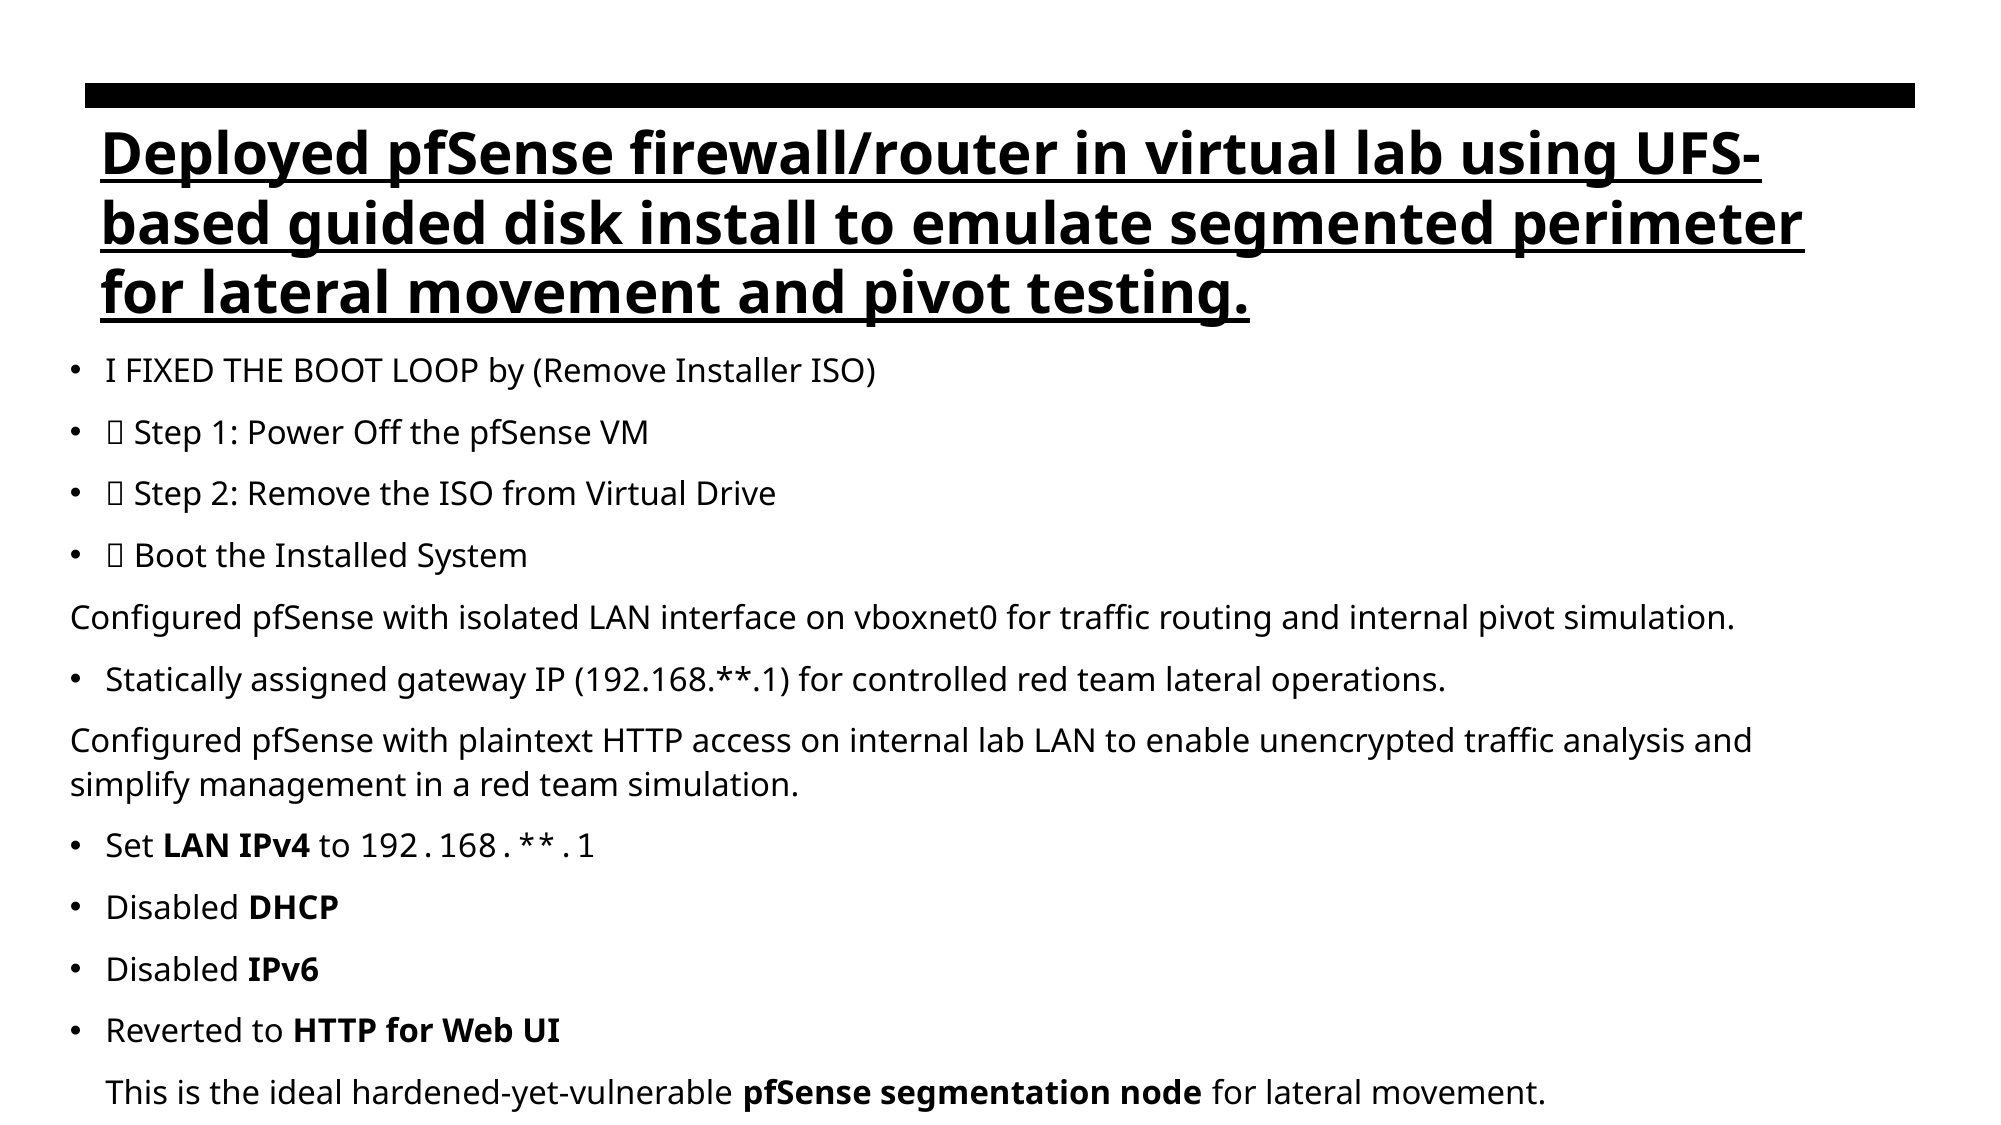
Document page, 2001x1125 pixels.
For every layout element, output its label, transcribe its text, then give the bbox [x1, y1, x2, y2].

title Deployed pfSense firewall/router in virtual lab using UFS-based guided disk install to emulate segmented perimeter for lateral movement and pivot testing. [85, 108, 1916, 366]
list I FIXED THE BOOT LOOP by (Remove Installer ISO) 🔧 Step 1: Power Off the pfSense VM 🔧 Step 2: Remove the ISO from Virtual Drive 🔧 Boot the Installed System Configured pfSense with isolated LAN interface on vboxnet0 for traffic routing and internal pivot simulation. Statically assigned gateway IP (192.168.**.1) for controlled red team lateral operations. Configured pfSense with plaintext HTTP access on internal lab LAN to enable unencrypted traffic analysis and simplify management in a red team simulation. Set LAN IPv4 to 192.168.**.1 Disabled DHCP Disabled IPv6 Reverted to HTTP for Web UI This is the ideal hardened-yet-vulnerable pfSense segmentation node for lateral movement. [54, 338, 1885, 1125]
